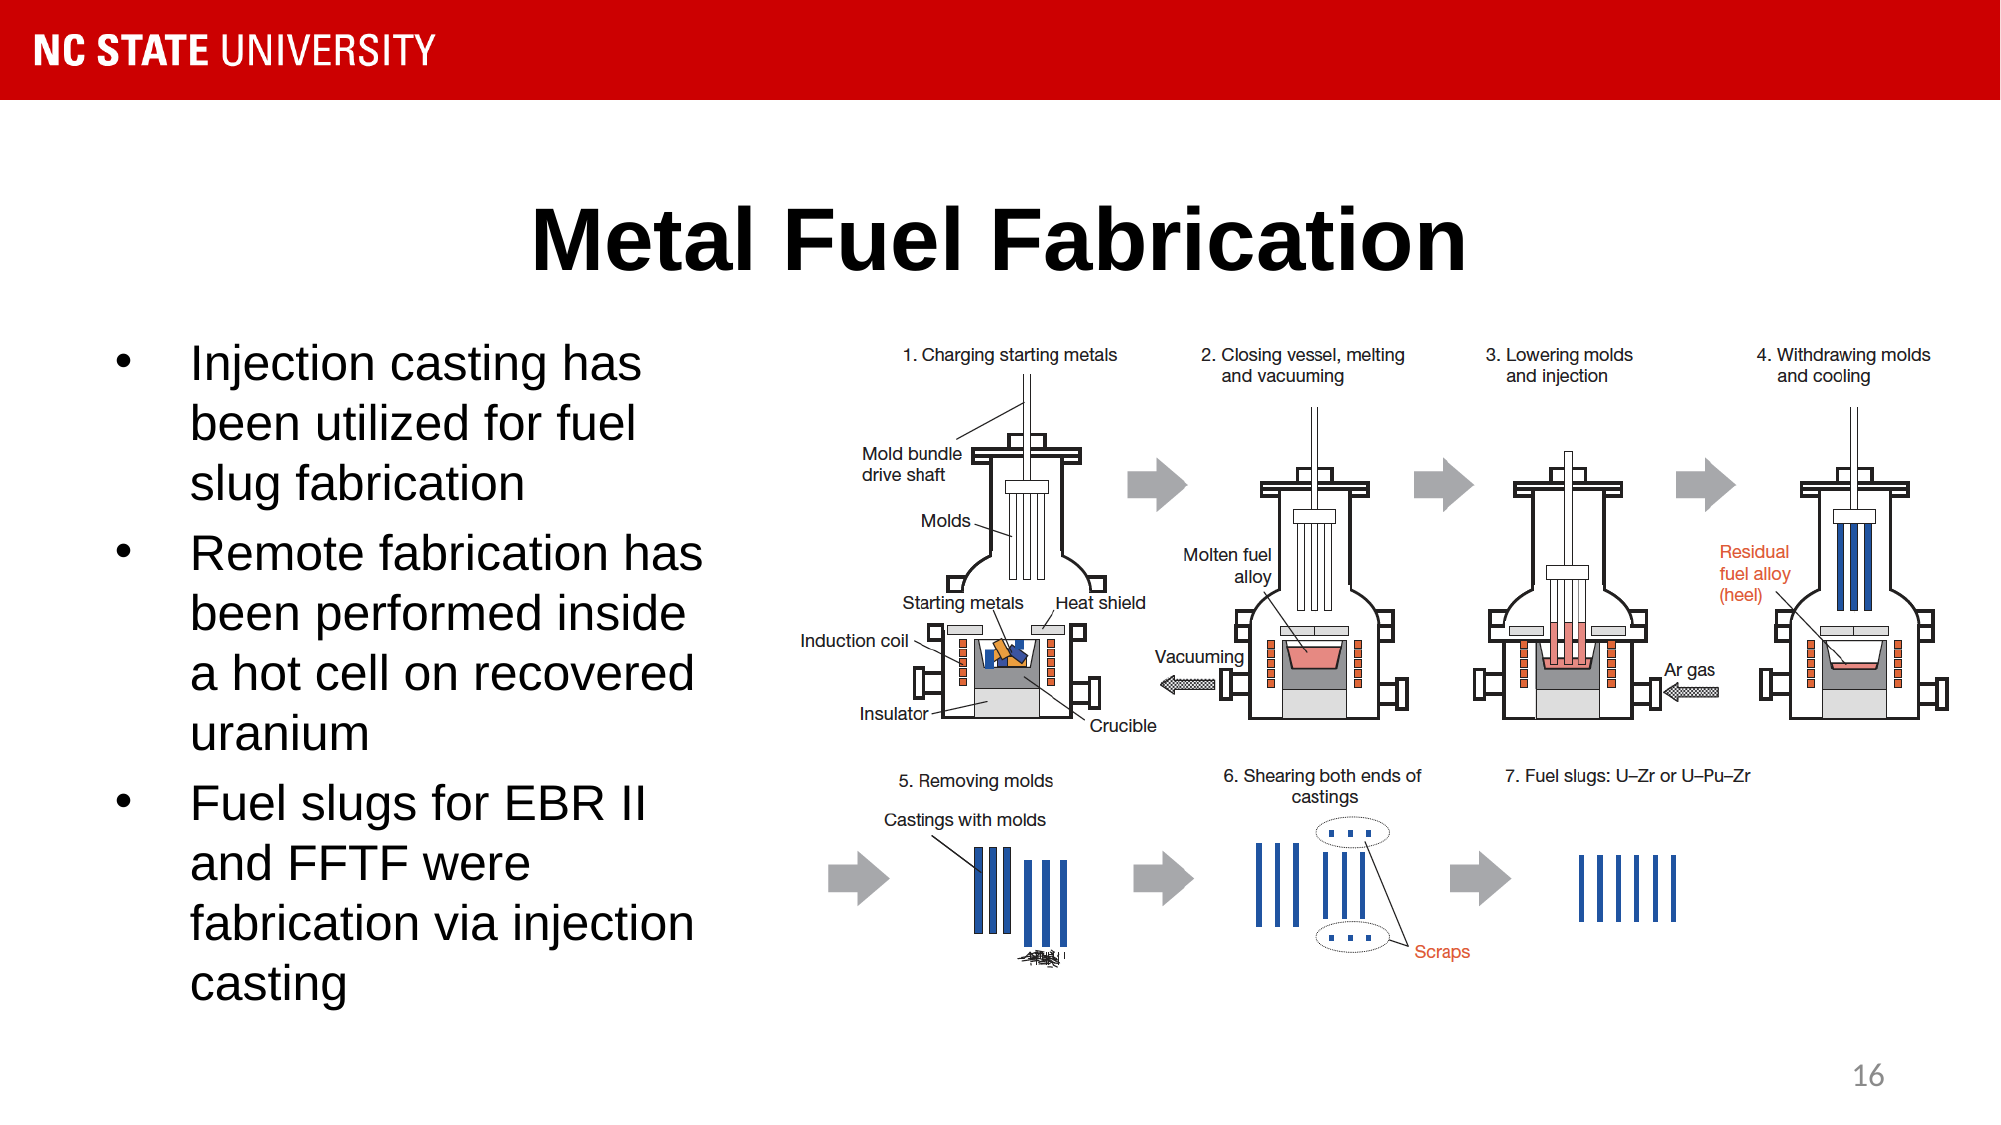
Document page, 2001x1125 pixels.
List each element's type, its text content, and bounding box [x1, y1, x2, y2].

title Metal Fuel Fabrication [99, 147, 1900, 323]
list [790, 322, 1973, 978]
list Injection casting has been utilized for fuel slug fabrication Remote fabrication has been performed inside a hot cell on recovered uranium Fuel slugs for EBR II and FFTF were fabrication via injection casting [99, 322, 738, 1005]
picture [0, 0, 2001, 100]
slide_number 16 [1433, 1042, 1900, 1103]
